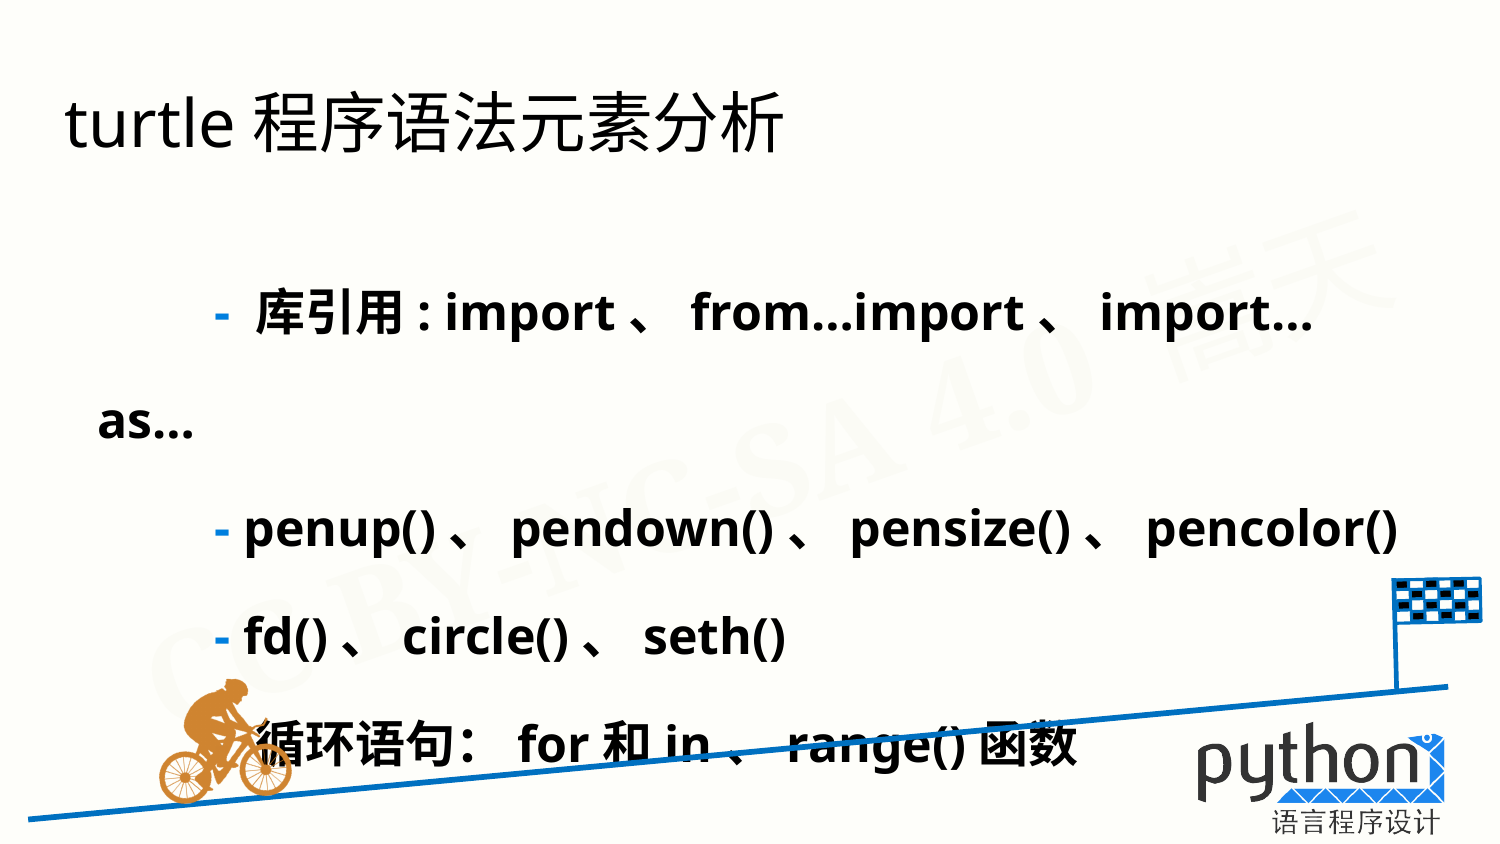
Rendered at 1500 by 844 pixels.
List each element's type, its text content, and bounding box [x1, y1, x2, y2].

picture [1188, 709, 1452, 842]
picture [155, 679, 289, 800]
text_box - 库引用: import、from…import、import…as… - penup()、pendown()、pensize()、pencolor() - fd()、circle()、seth() - 循环语句：for和in、range()函数 [82, 225, 1419, 672]
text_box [1390, 577, 1480, 695]
text_box turtle程序语法元素分析 [64, 65, 975, 197]
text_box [29, 674, 1448, 833]
